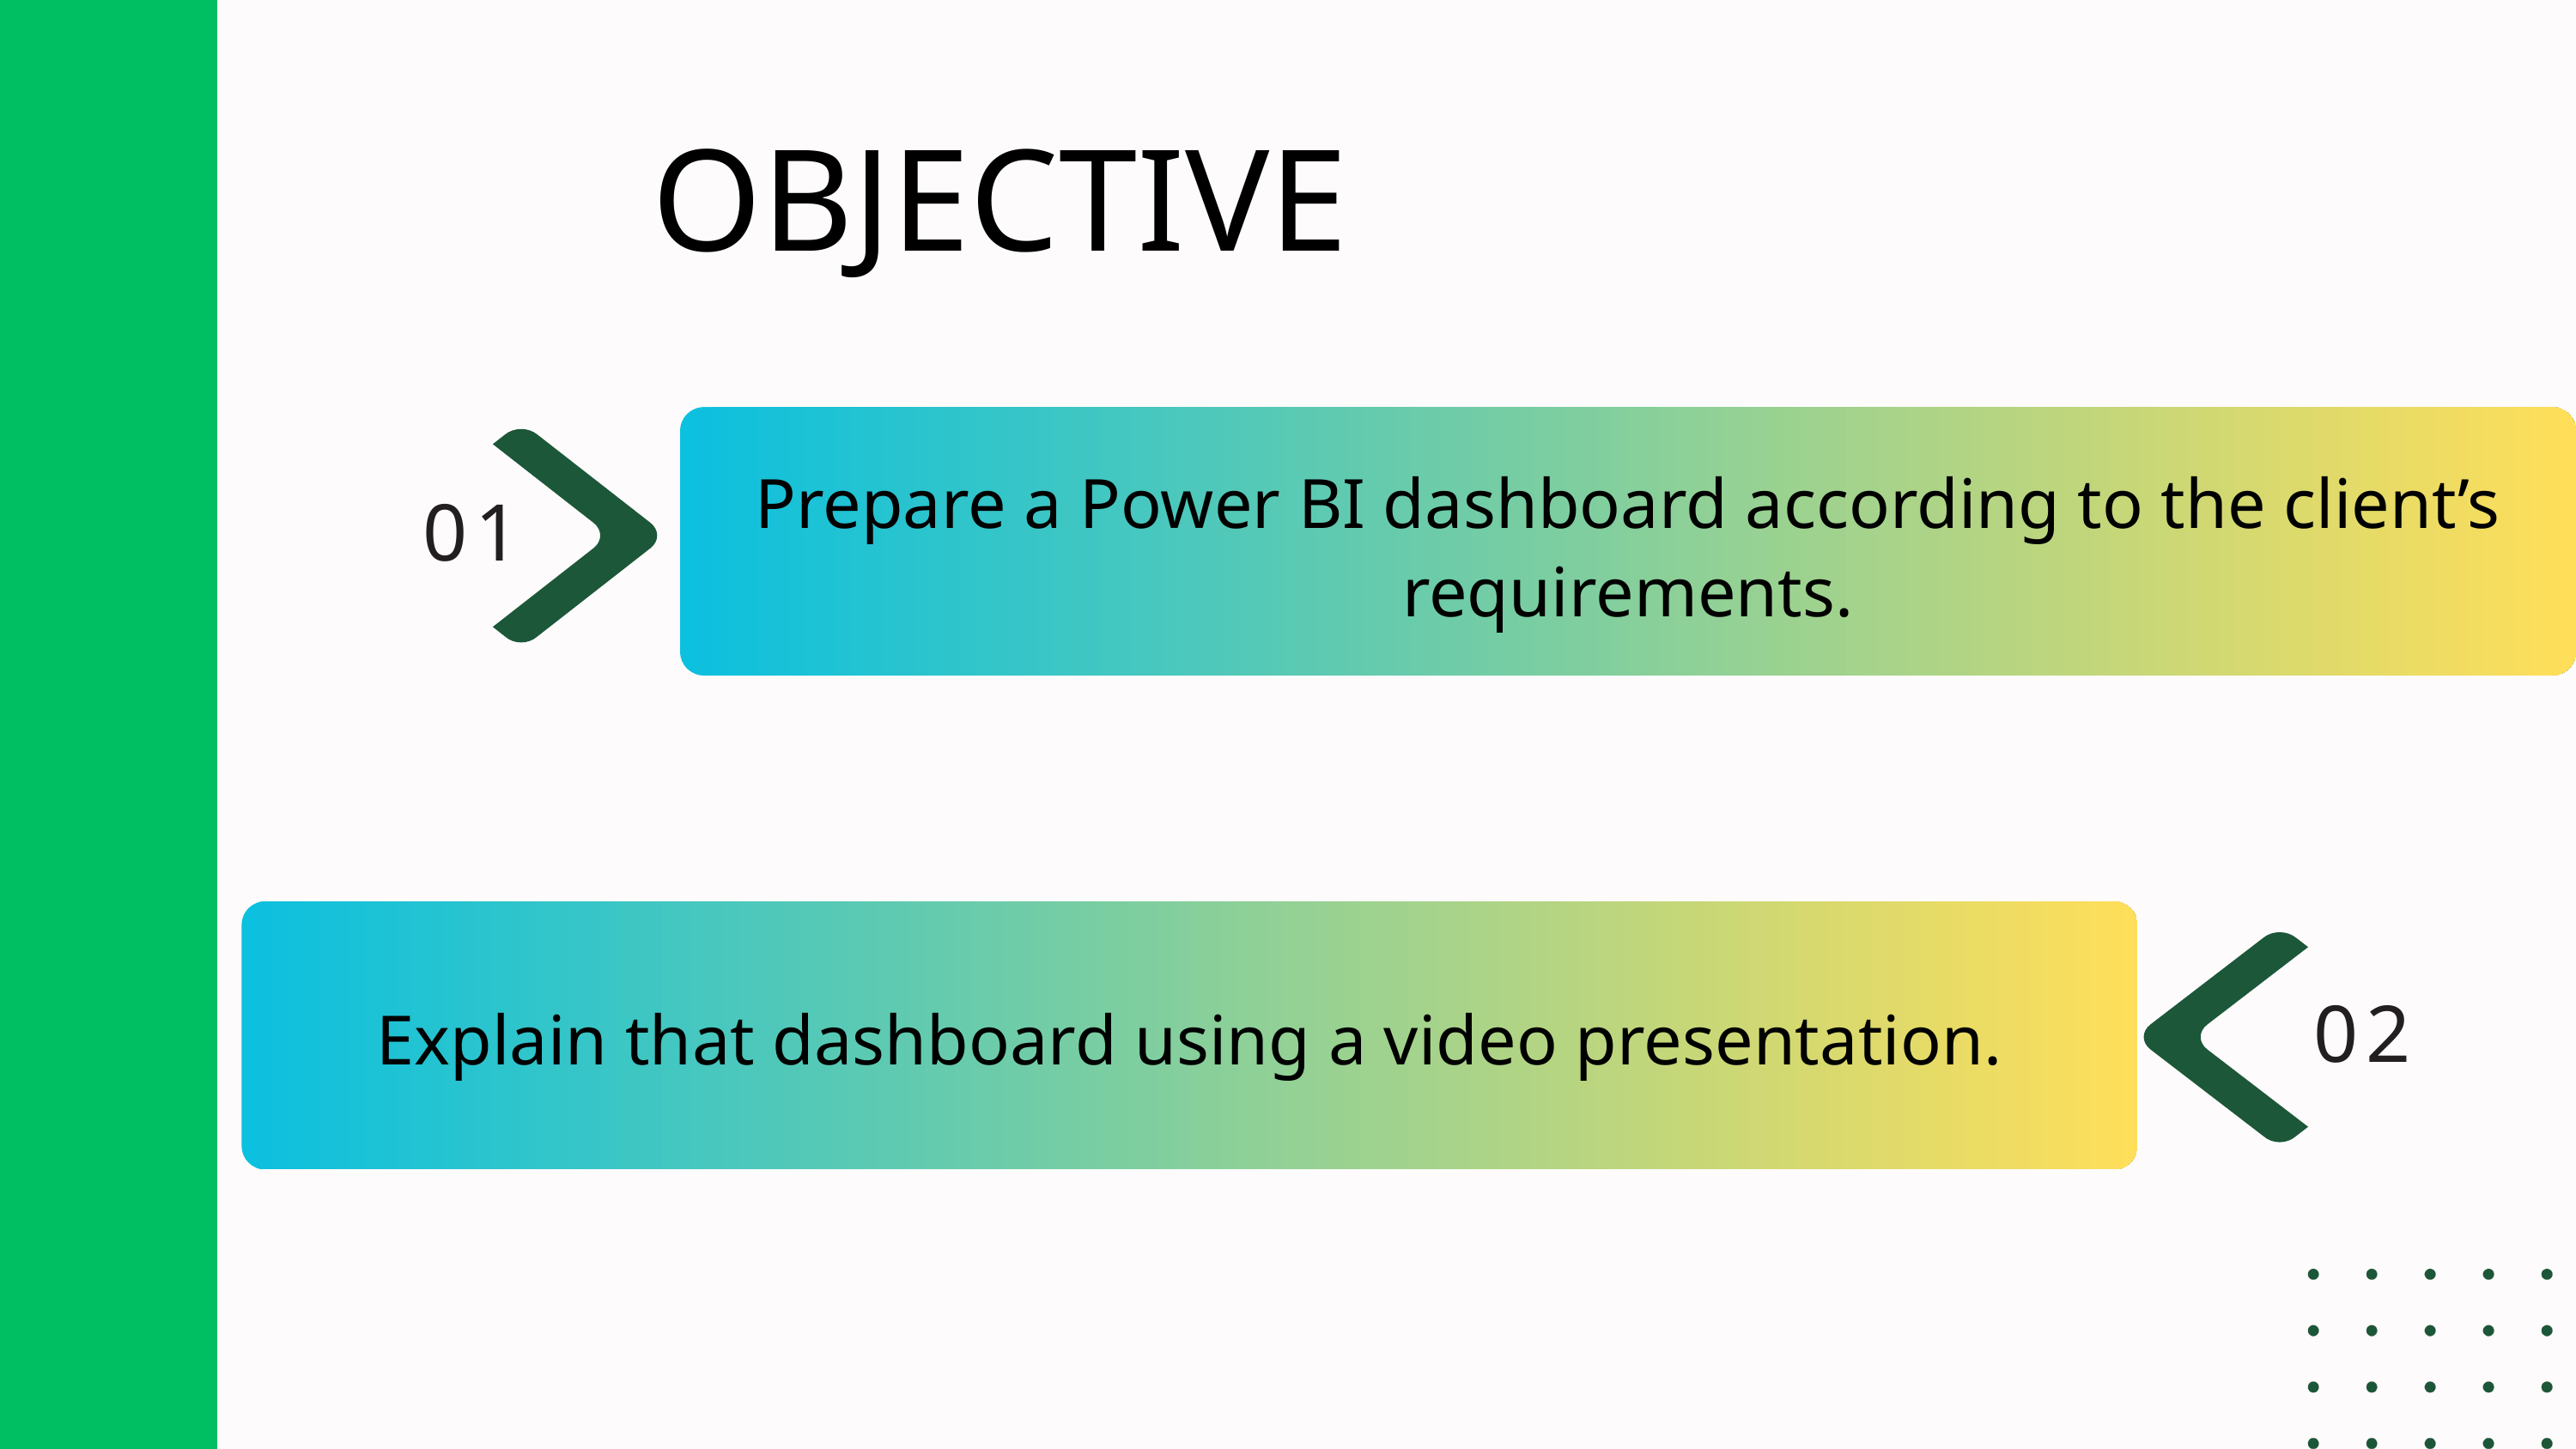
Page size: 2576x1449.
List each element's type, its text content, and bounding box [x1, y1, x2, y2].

text_box [2307, 1268, 2576, 1449]
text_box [492, 428, 658, 640]
text_box 02 [2312, 969, 2432, 1078]
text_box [679, 407, 2576, 676]
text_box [241, 900, 2138, 1170]
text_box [2143, 932, 2308, 1140]
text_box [0, 0, 218, 1449]
text_box OBJECTIVE [629, 96, 1372, 280]
text_box 01 [403, 468, 488, 577]
